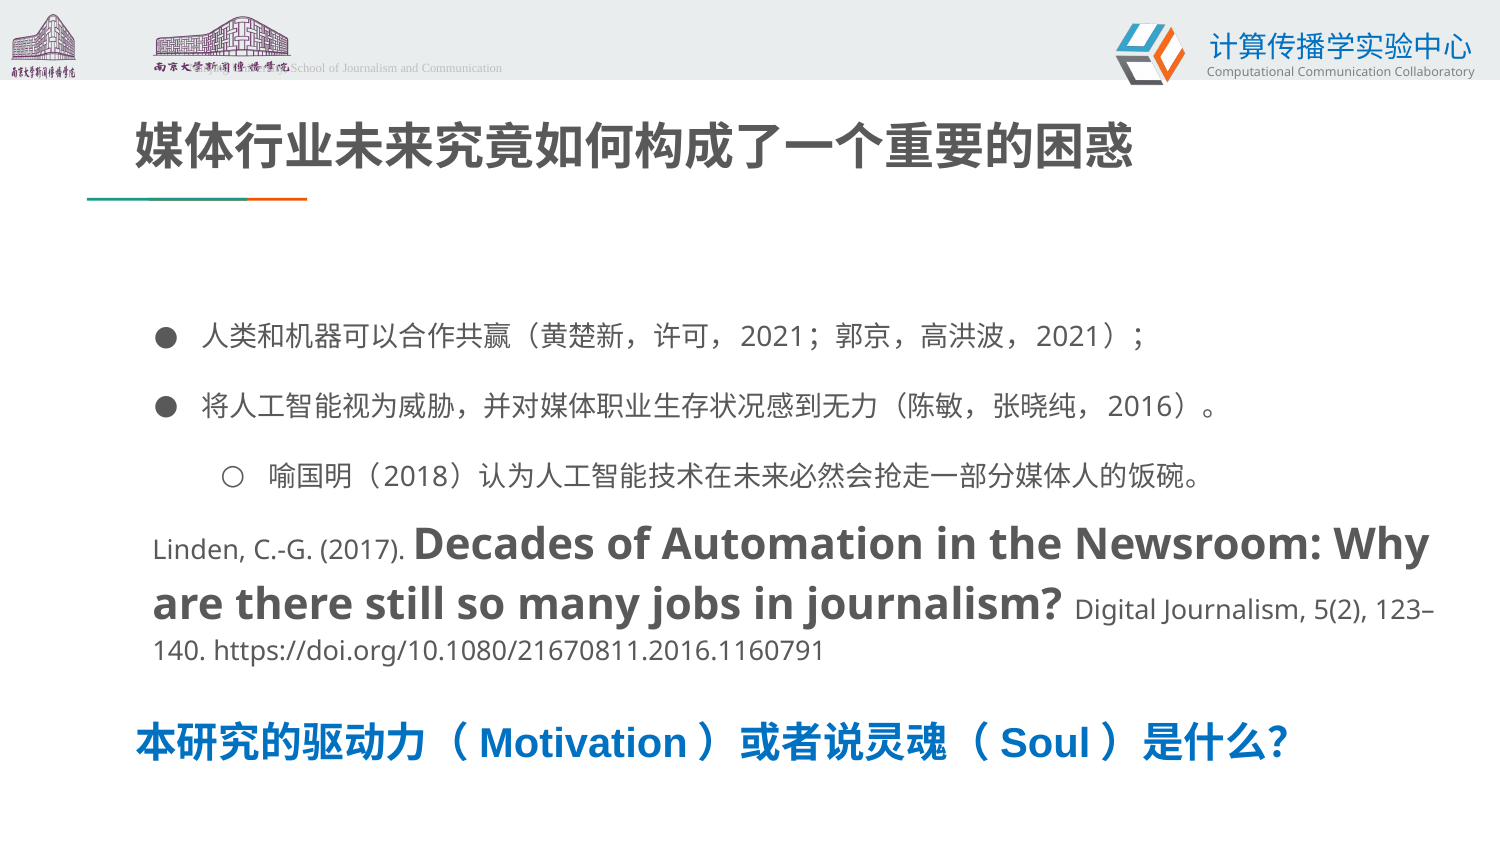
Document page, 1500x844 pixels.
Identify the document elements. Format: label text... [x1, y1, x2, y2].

text_box Linden, C.-G. (2017). Decades of Automation in the Newsroom: Why are there still so many jobs in journalism? Digital Journalism, 5(2), 123–140. https://doi.org/10.1080/21670811.2016.1160791 [137, 492, 1482, 681]
picture [0, 9, 527, 83]
text_box 本研究的驱动力（Motivation）或者说灵魂（Soul）是什么？ [120, 708, 1325, 773]
list 人类和机器可以合作共赢（黄楚新，许可，2021；郭京，高洪波，2021）； 将人工智能视为威胁，并对媒体职业生存状况感到无力（陈敏，张晓纯，2016）。 喻国明（2018）认为人工智能技术在未来必然会抢走一部分媒体人的饭碗。 [119, 252, 1381, 523]
text_box 媒体行业未来究竟如何构成了一个重要的困惑 [119, 90, 1464, 190]
picture [1108, 12, 1187, 90]
